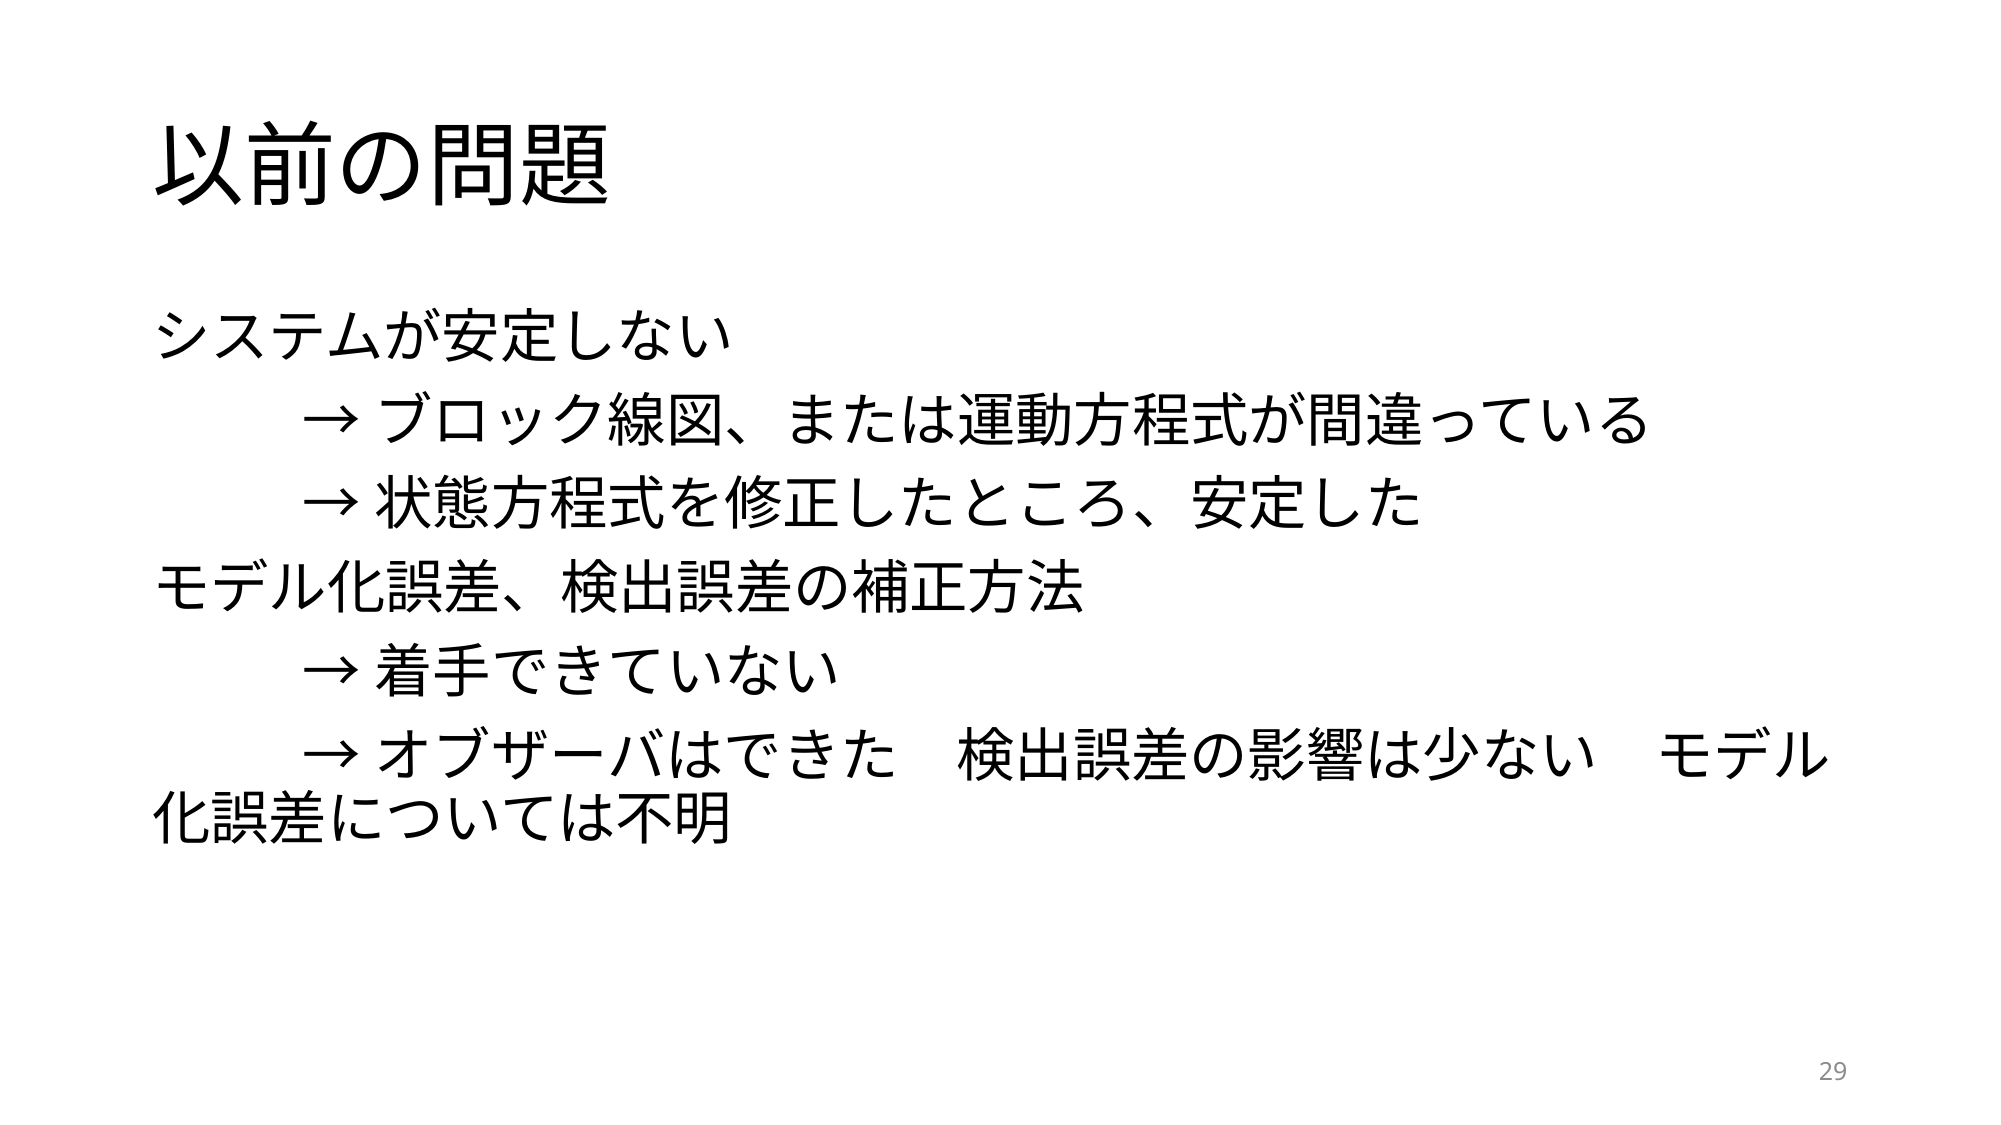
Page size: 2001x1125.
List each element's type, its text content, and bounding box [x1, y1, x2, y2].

title 以前の問題 [137, 59, 1863, 278]
slide_number 28 [1412, 1042, 1863, 1103]
list システムが安定しない →ブロック線図、または運動方程式が間違っている →状態方程式を修正したところ、安定した モデル化誤差、検出誤差の補正方法 →着手できていない →オブザーバはできた 検出誤差の影響は少ない モデル化誤差については不明 [137, 299, 1863, 1014]
